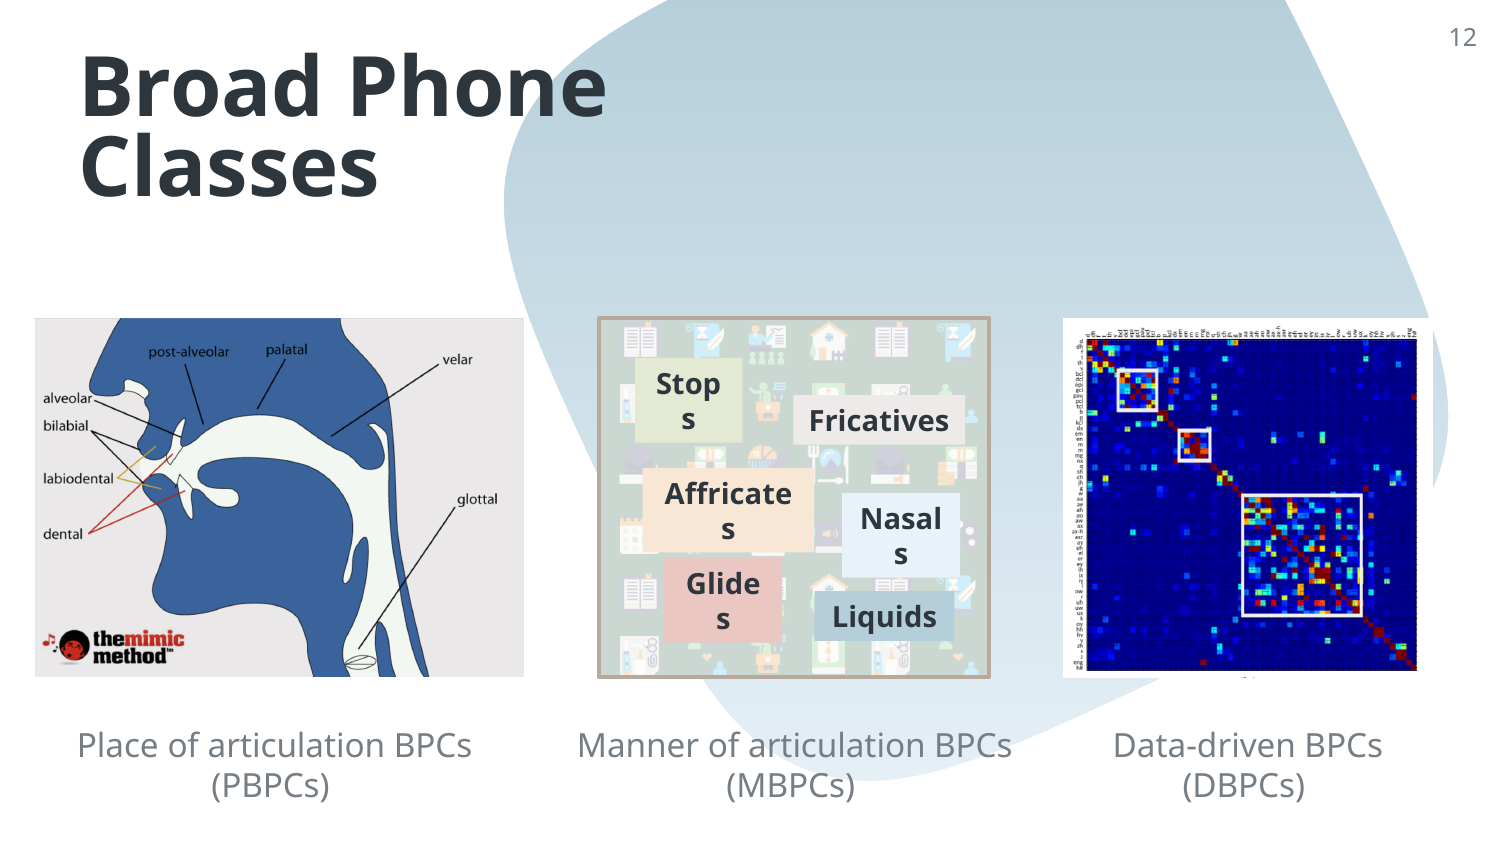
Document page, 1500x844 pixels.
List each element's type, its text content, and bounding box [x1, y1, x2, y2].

title Broad Phone Classes [78, 119, 856, 213]
slide_number 12 [1387, 21, 1478, 86]
picture [1063, 317, 1433, 678]
text_box Manner of articulation BPCs (MBPCs) [562, 717, 1029, 812]
text_box Place of articulation BPCs (PBPCs) [62, 717, 488, 812]
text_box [598, 317, 990, 678]
picture [35, 317, 524, 678]
text_box Data-driven BPCs (DBPCs) [1097, 717, 1399, 812]
